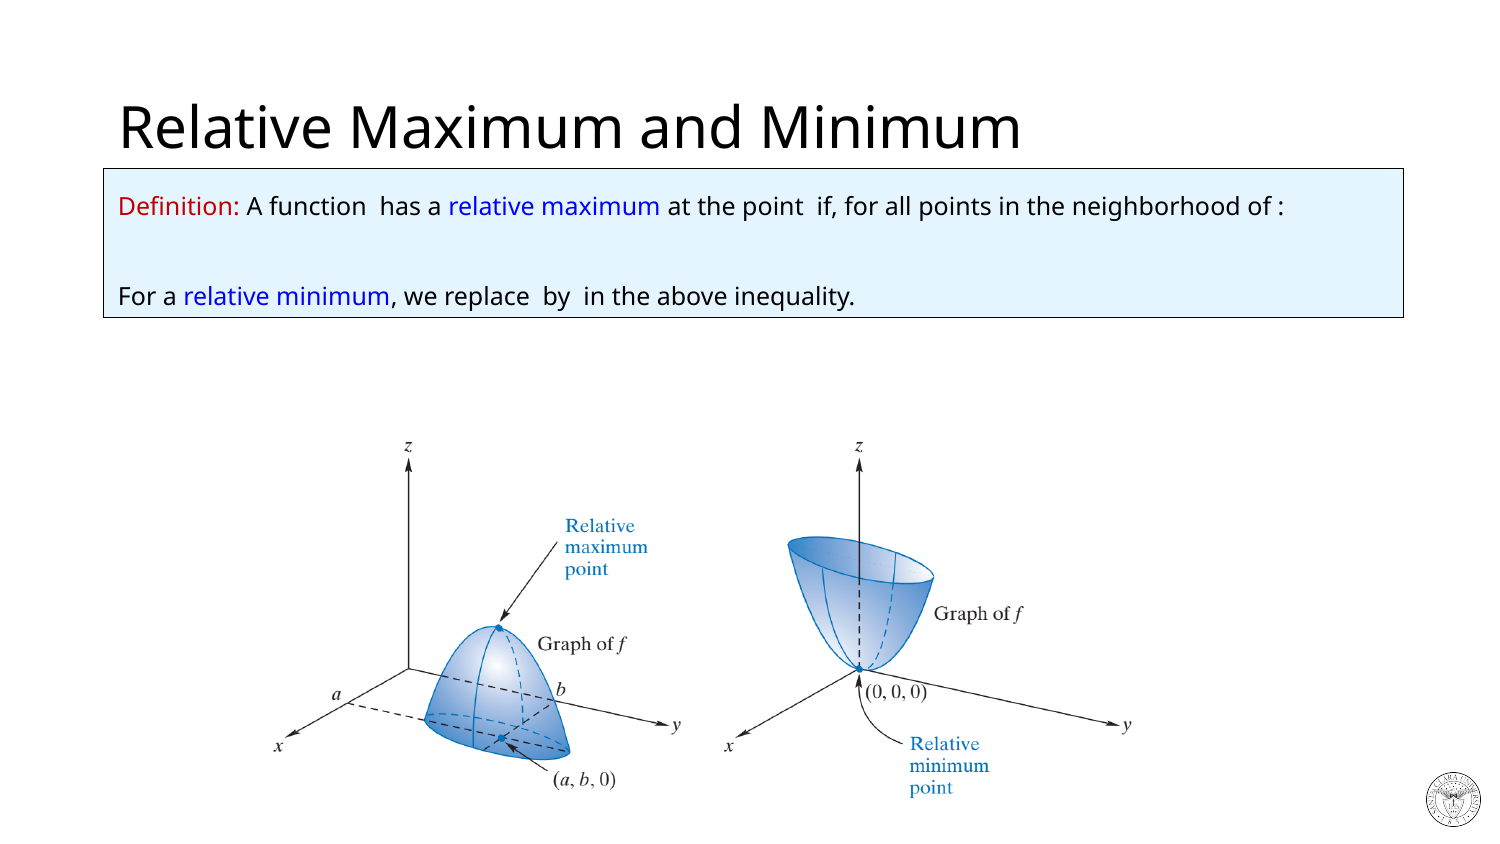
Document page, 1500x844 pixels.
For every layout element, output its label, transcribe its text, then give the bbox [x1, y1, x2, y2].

picture [187, 394, 1190, 807]
picture [1426, 772, 1481, 827]
title Relative Maximum and Minimum [103, 44, 1397, 168]
